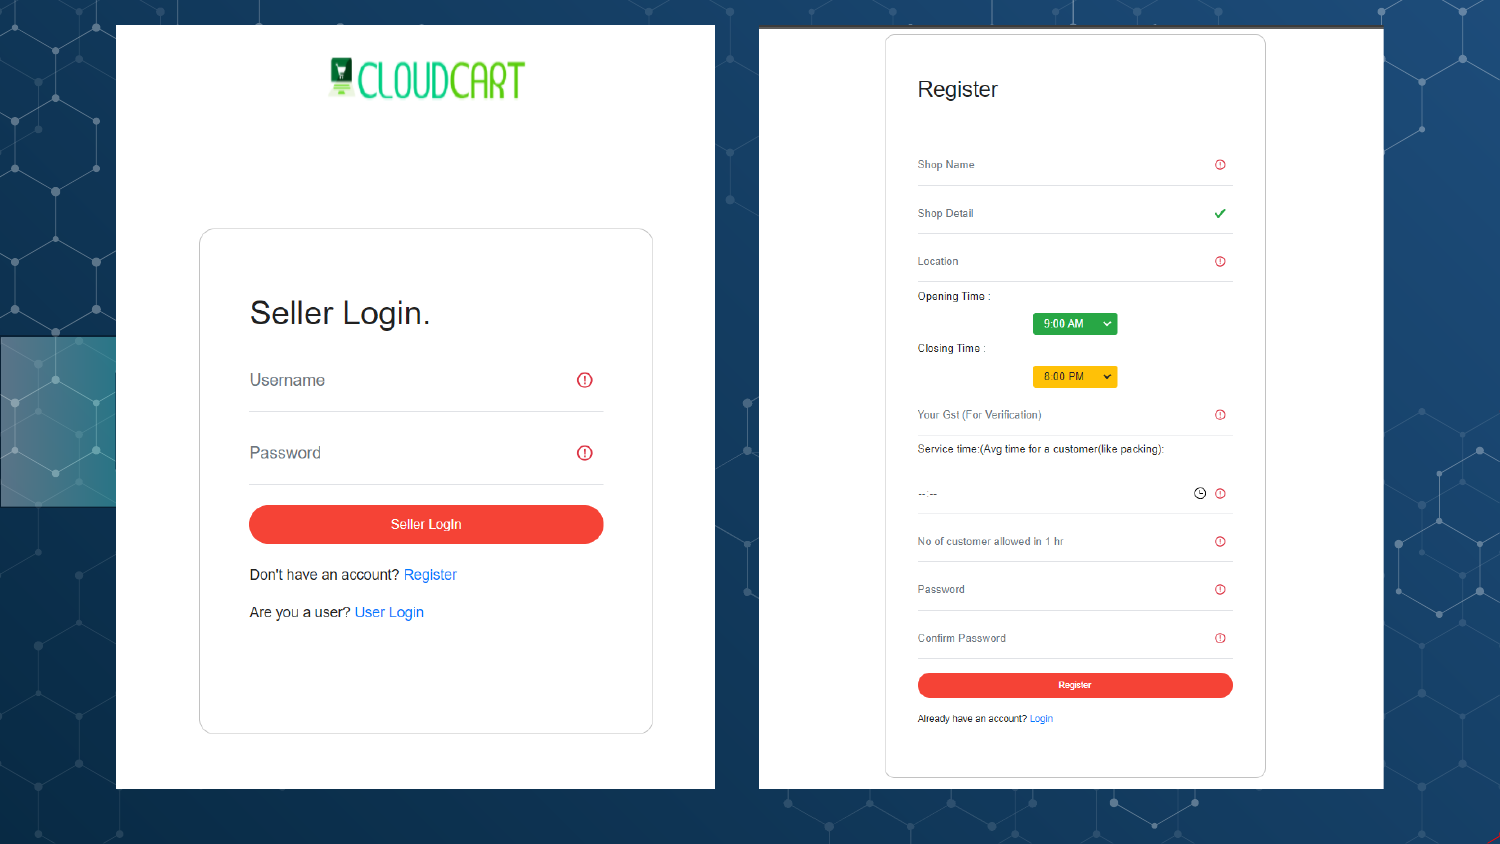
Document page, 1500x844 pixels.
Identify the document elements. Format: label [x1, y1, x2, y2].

picture [758, 25, 1384, 789]
picture [115, 25, 716, 789]
